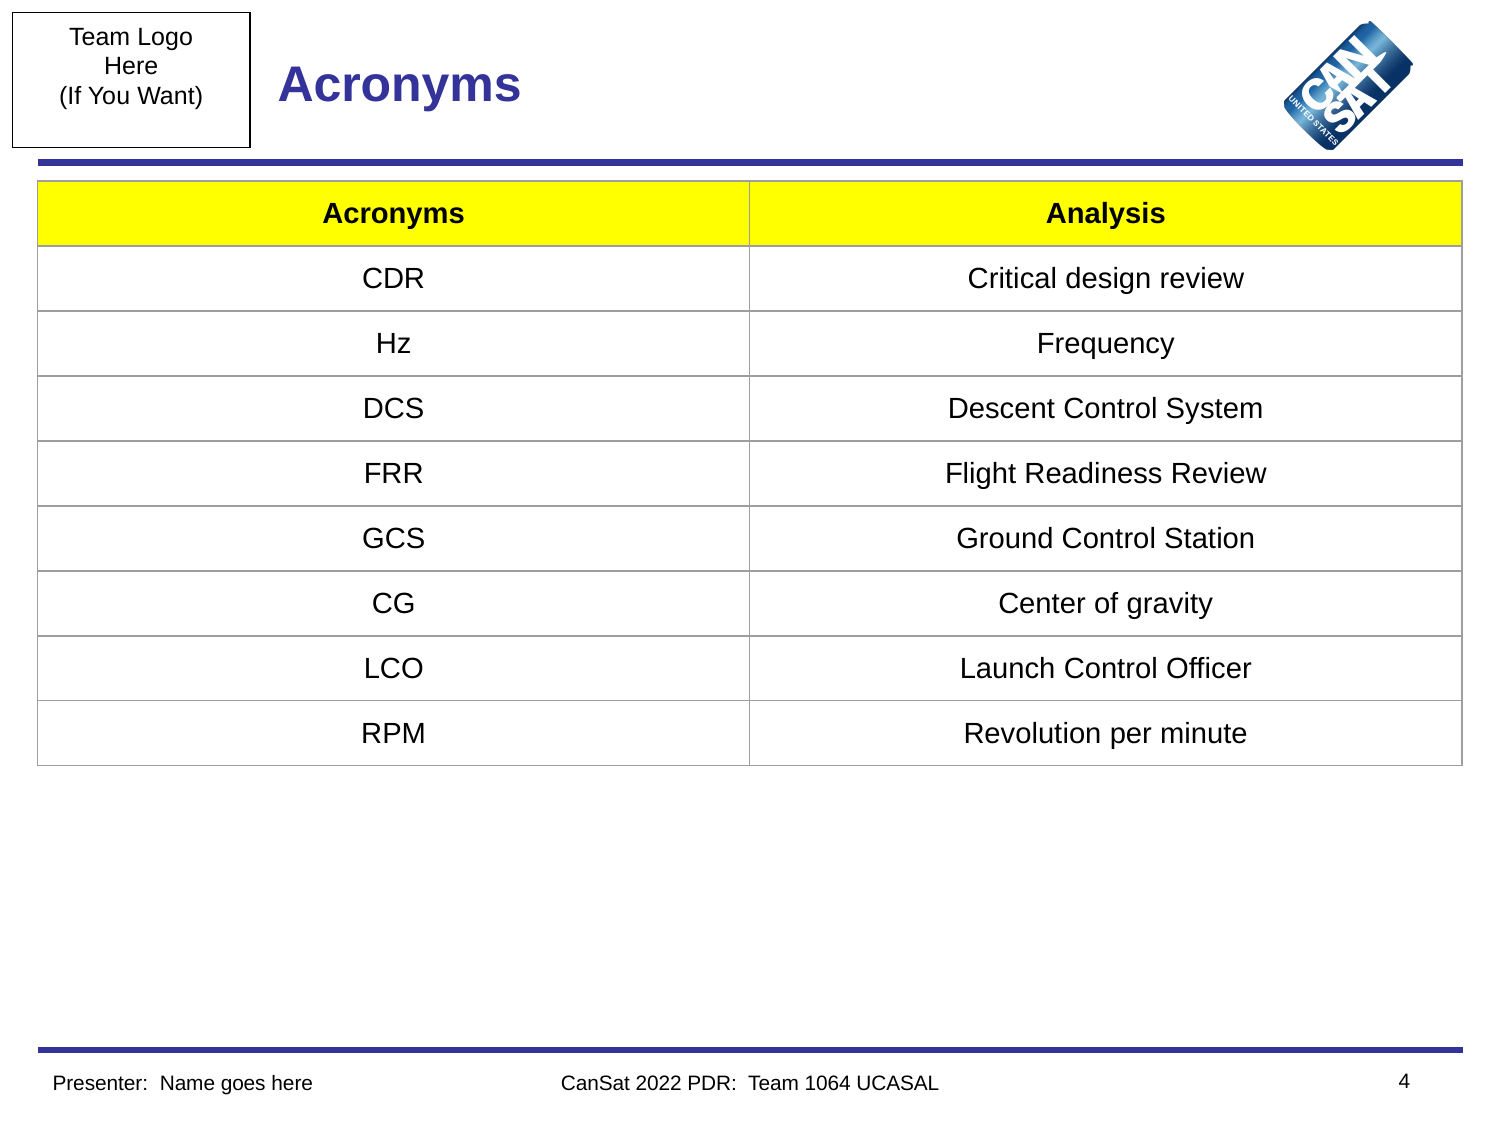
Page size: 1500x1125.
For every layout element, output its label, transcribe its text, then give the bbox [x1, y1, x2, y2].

picture [1284, 21, 1413, 150]
table_cell Launch Control Officer [750, 637, 1461, 700]
table_cell CG [38, 572, 749, 635]
table_cell RPM [38, 701, 749, 765]
table_cell Flight Readiness Review [750, 442, 1461, 505]
table_cell LCO [38, 637, 749, 700]
footer CanSat 2022 PDR: Team 1064 UCASAL [450, 1062, 1050, 1103]
table_cell Descent Control System [750, 377, 1461, 440]
table_header Acronyms [38, 182, 749, 245]
table_cell CDR [38, 247, 749, 310]
table_cell Ground Control Station [750, 507, 1461, 570]
table_cell FRR [38, 442, 749, 505]
table_cell Hz [38, 312, 749, 375]
slide_number ‹#› [1312, 1059, 1425, 1100]
table_cell DCS [38, 377, 749, 440]
table_header Analysis [750, 182, 1461, 245]
table_cell Revolution per minute [750, 701, 1461, 765]
table_cell Frequency [750, 312, 1461, 375]
table_cell Center of gravity [750, 572, 1461, 635]
title Acronyms [262, 12, 1238, 150]
table_cell Critical design review [750, 247, 1461, 310]
table_cell GCS [38, 507, 749, 570]
text_box Presenter: Name goes here [37, 1062, 413, 1103]
